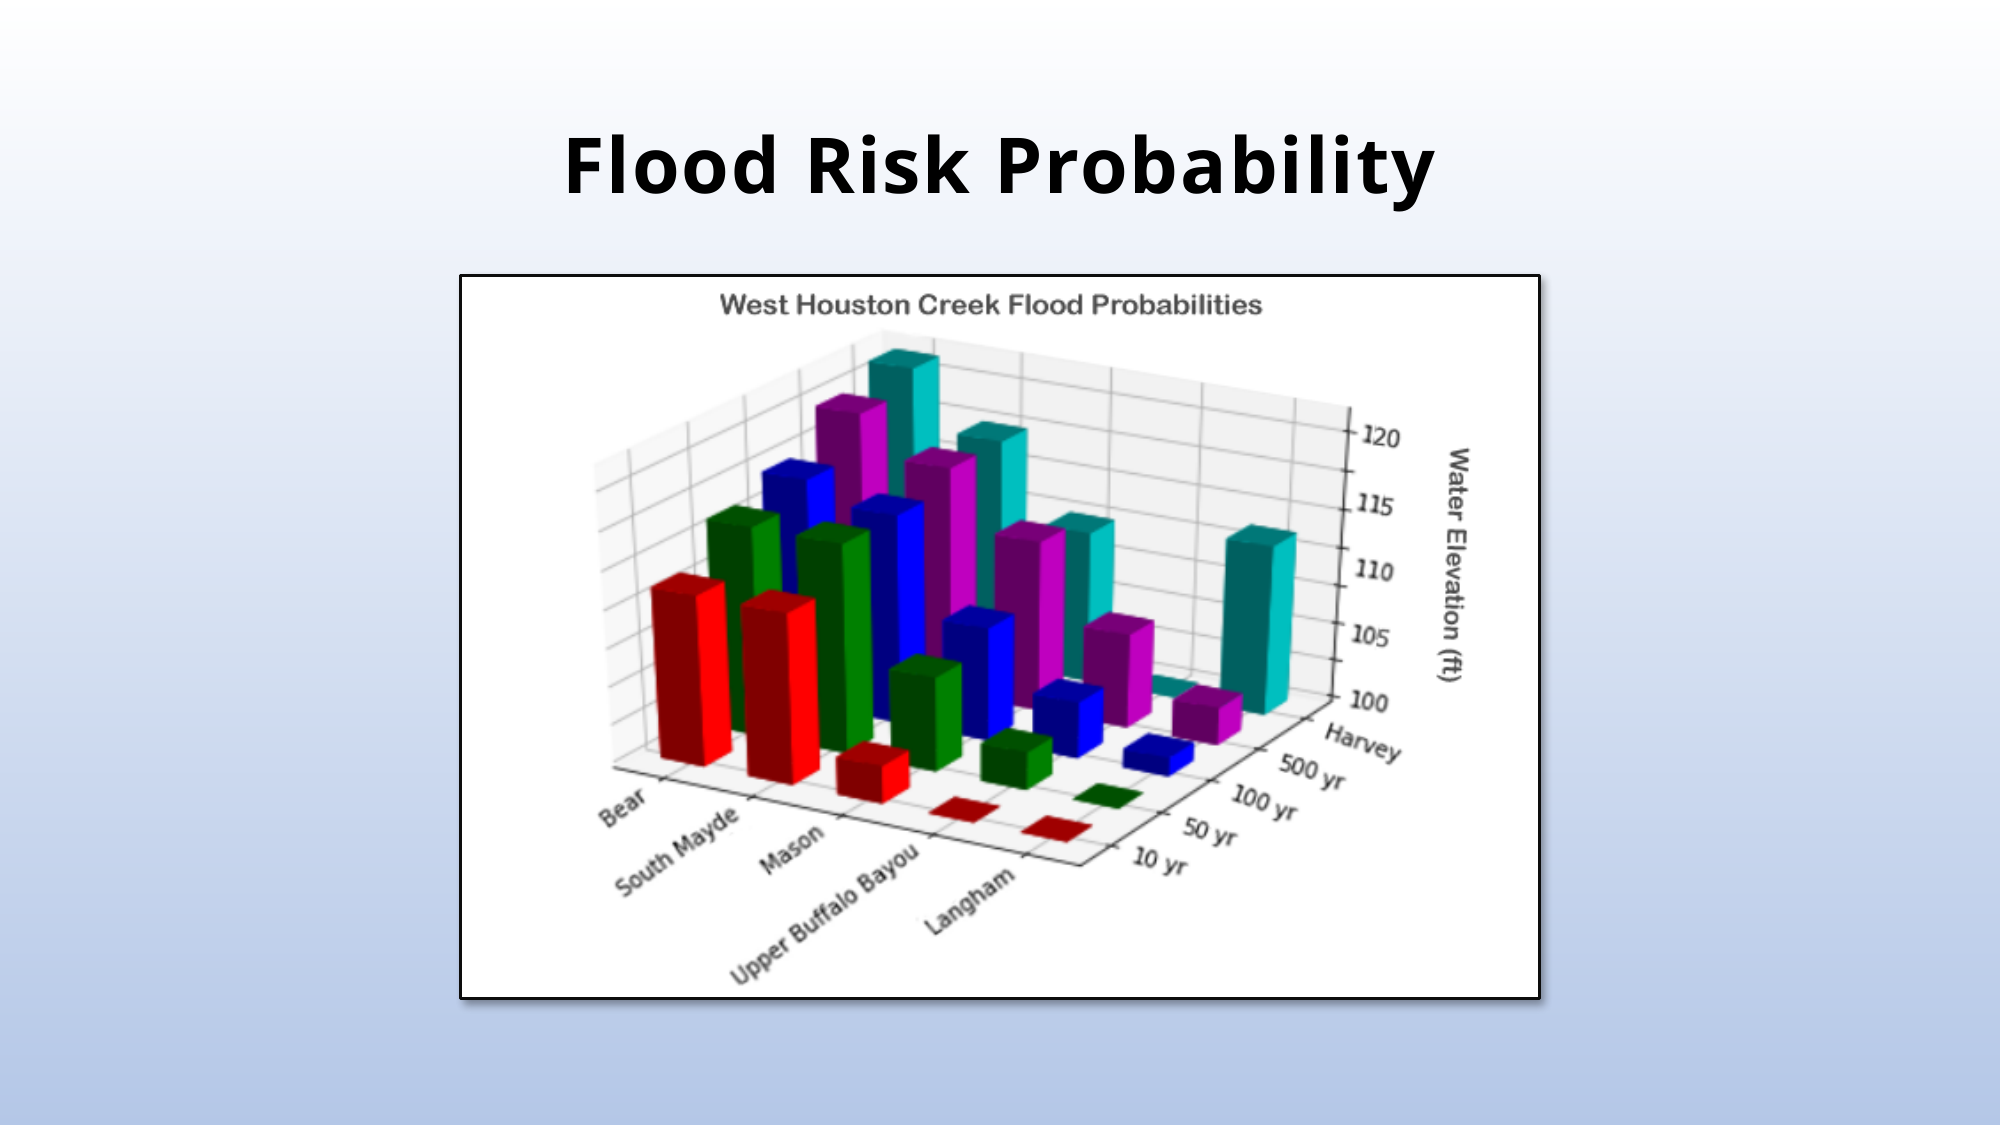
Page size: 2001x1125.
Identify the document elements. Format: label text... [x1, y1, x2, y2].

picture [462, 277, 1538, 998]
title Flood Risk Probability [137, 59, 1863, 278]
